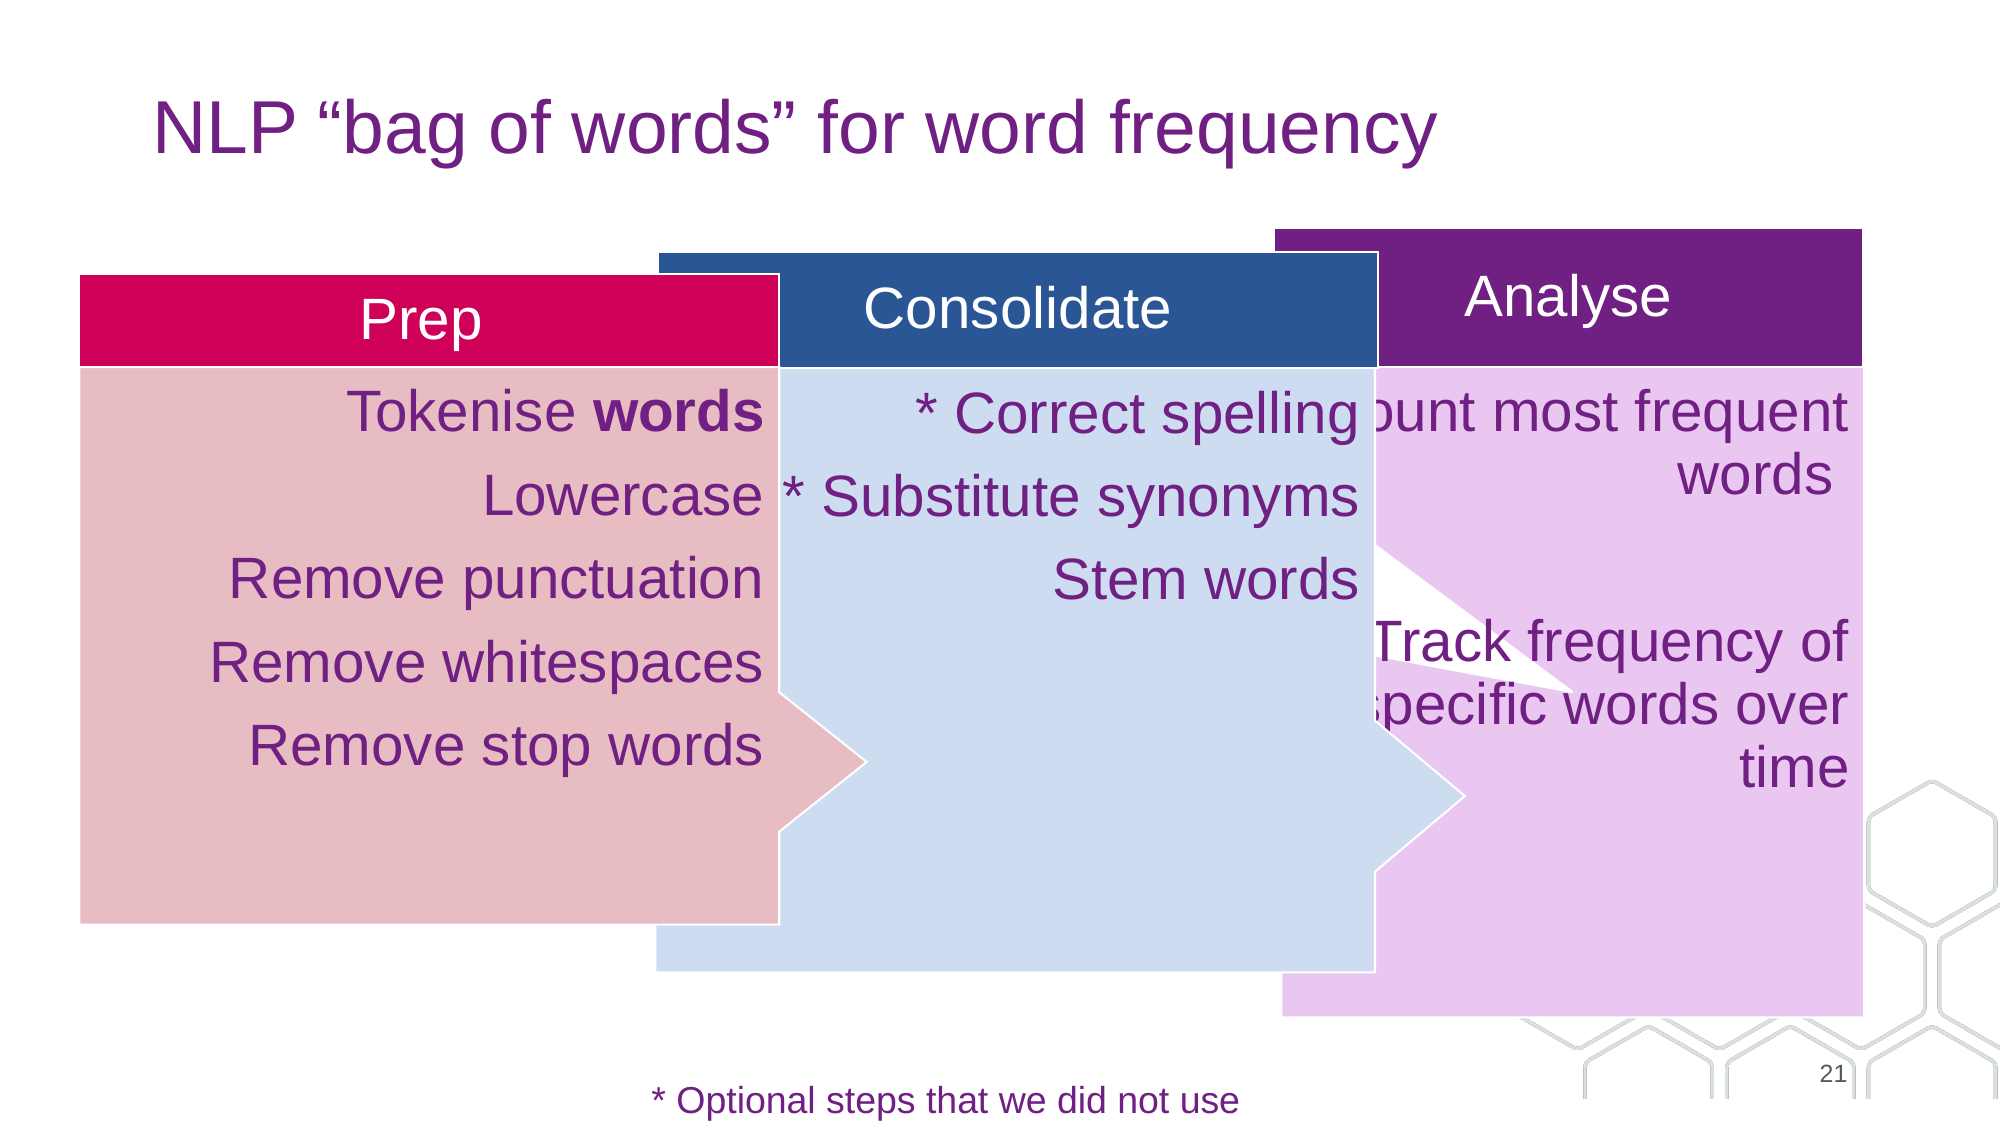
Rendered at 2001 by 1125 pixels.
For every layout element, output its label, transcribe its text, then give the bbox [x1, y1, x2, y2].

title NLP “bag of words” for word frequency [137, 84, 1775, 175]
text_box * Optional steps that we did not use [636, 1068, 1638, 1125]
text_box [79, 228, 1957, 1018]
picture [1412, 508, 2001, 1099]
slide_number 21 [1412, 1042, 1863, 1103]
